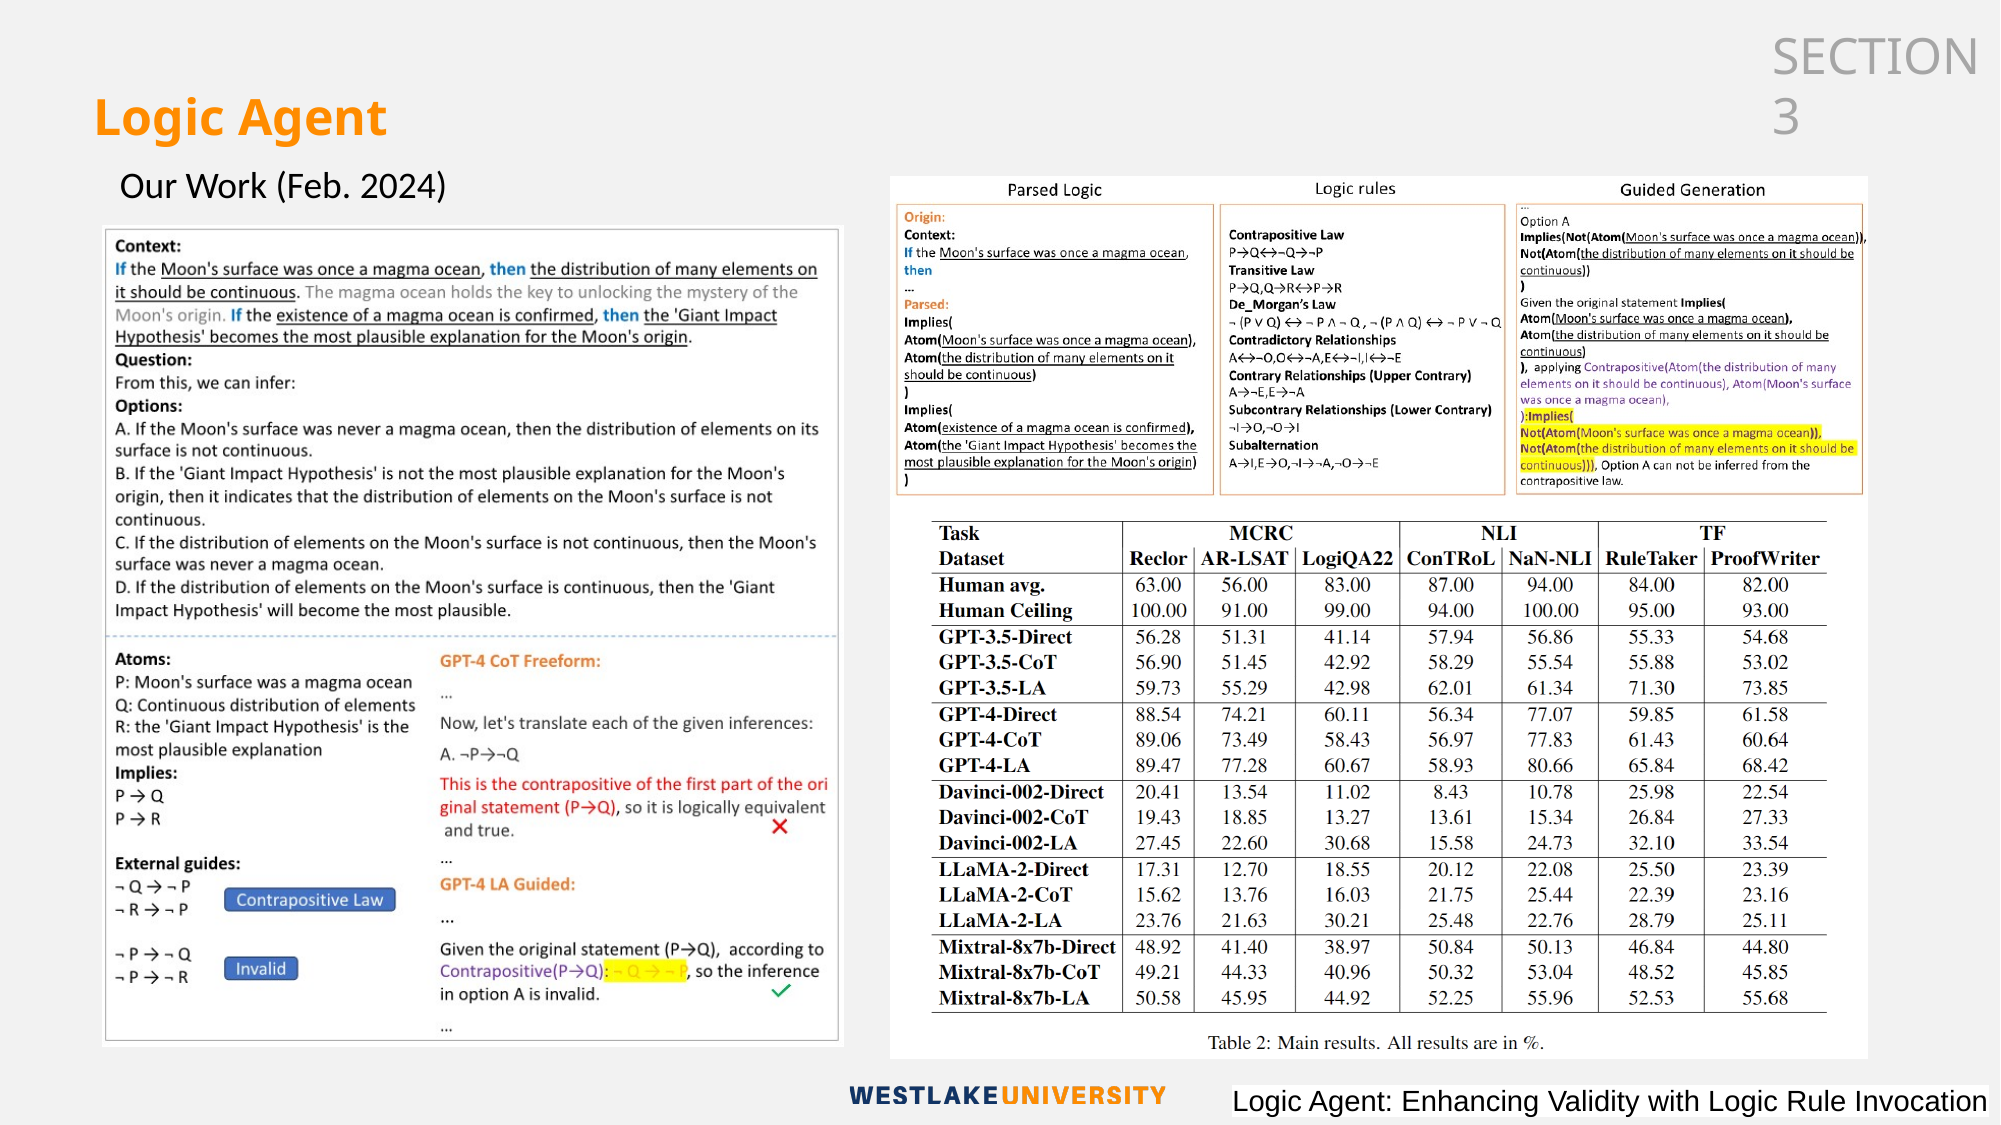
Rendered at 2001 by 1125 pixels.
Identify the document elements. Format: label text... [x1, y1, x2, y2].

picture [102, 225, 844, 1047]
text_box Logic Agent [78, 78, 730, 153]
text_box Logic Agent: Enhancing Validity with Logic Rule Invocation [1217, 1074, 2000, 1125]
text_box Our Work (Feb. 2024) [104, 153, 463, 214]
picture [889, 176, 1868, 1059]
text_box SECTION 3 [1757, 17, 2000, 152]
